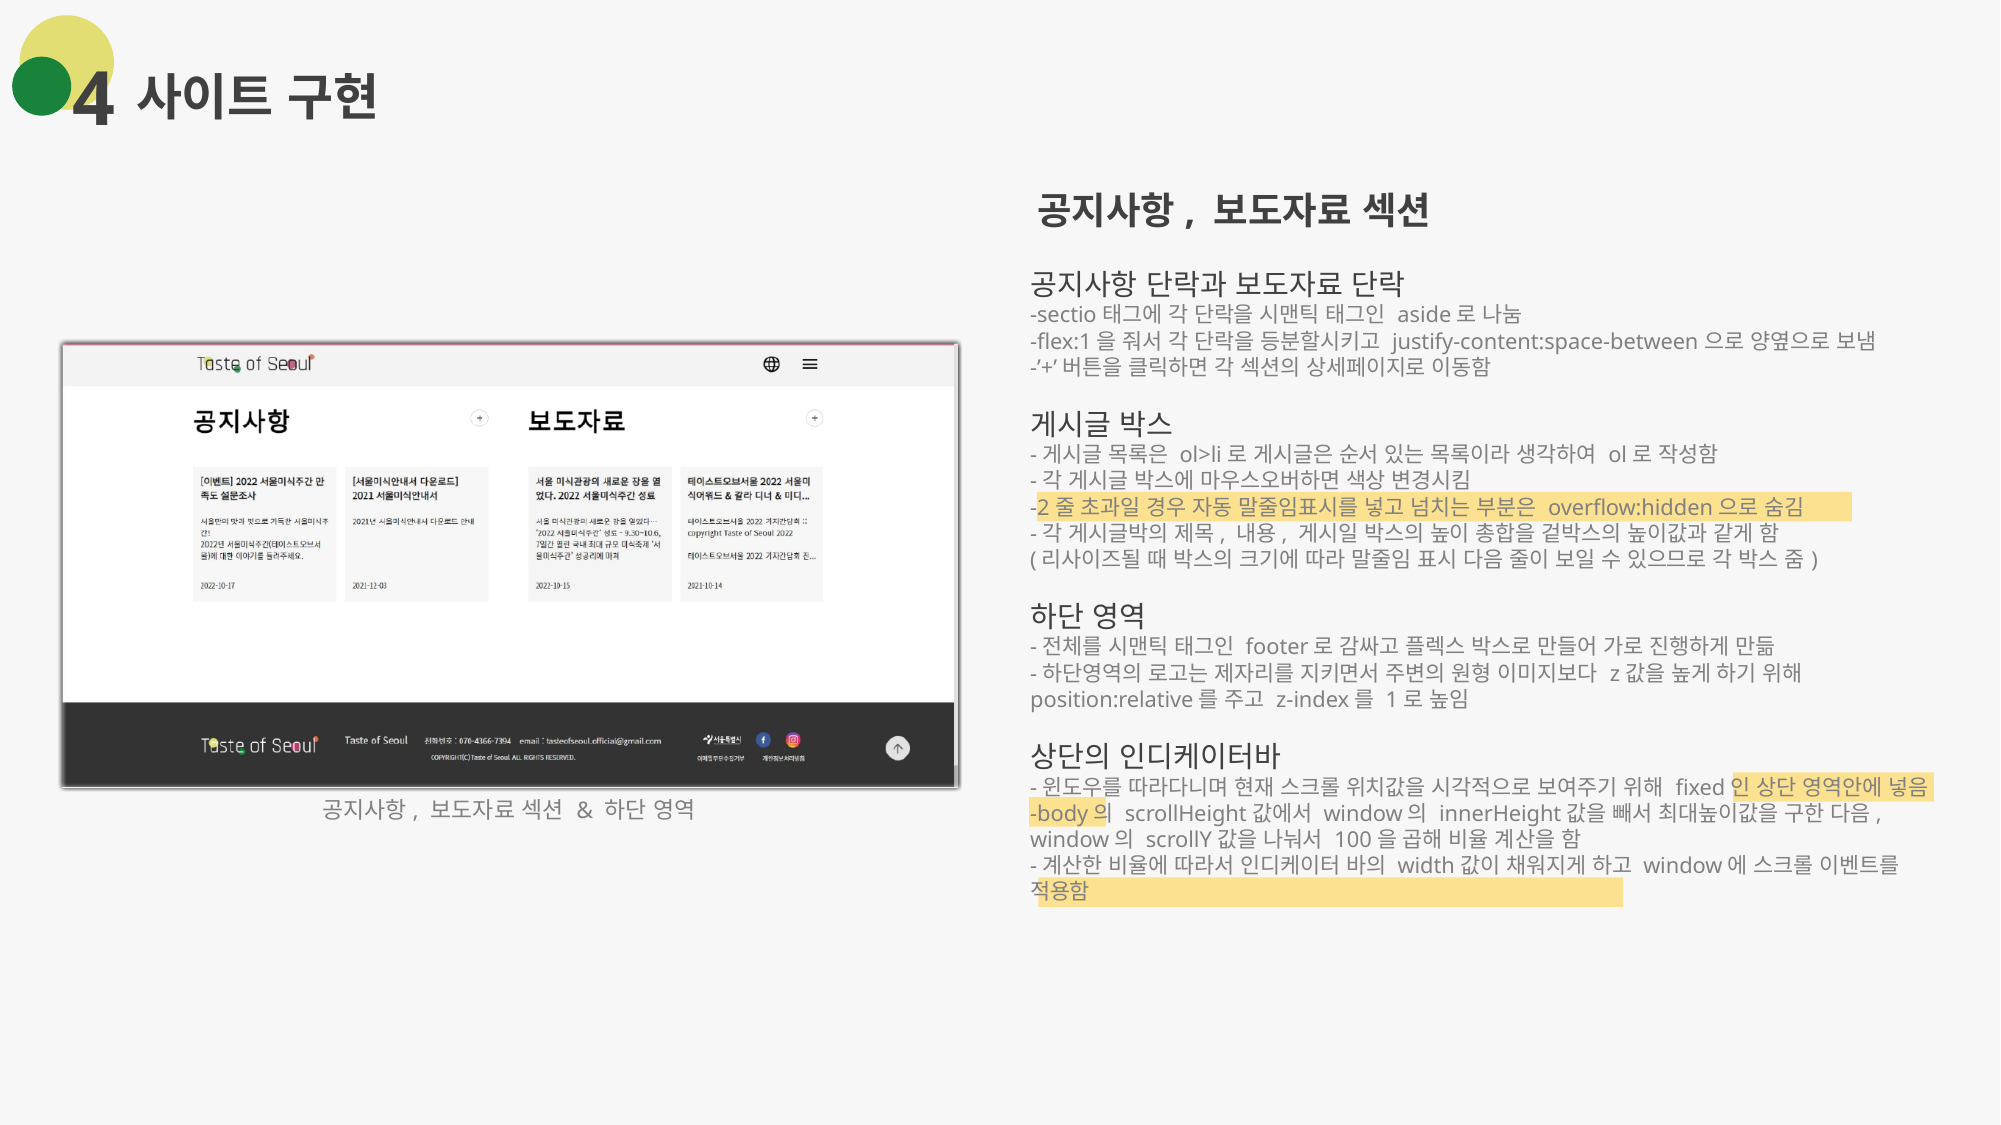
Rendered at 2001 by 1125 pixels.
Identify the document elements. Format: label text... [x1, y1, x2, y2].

text_box 4 [57, 42, 131, 148]
text_box [11, 55, 57, 117]
text_box 공지사항, 보도자료 섹션 & 하단 영역 [307, 788, 712, 831]
text_box [18, 14, 111, 65]
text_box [1011, 179, 1957, 946]
picture [62, 343, 957, 787]
text_box 사이트 구현 [131, 58, 396, 134]
